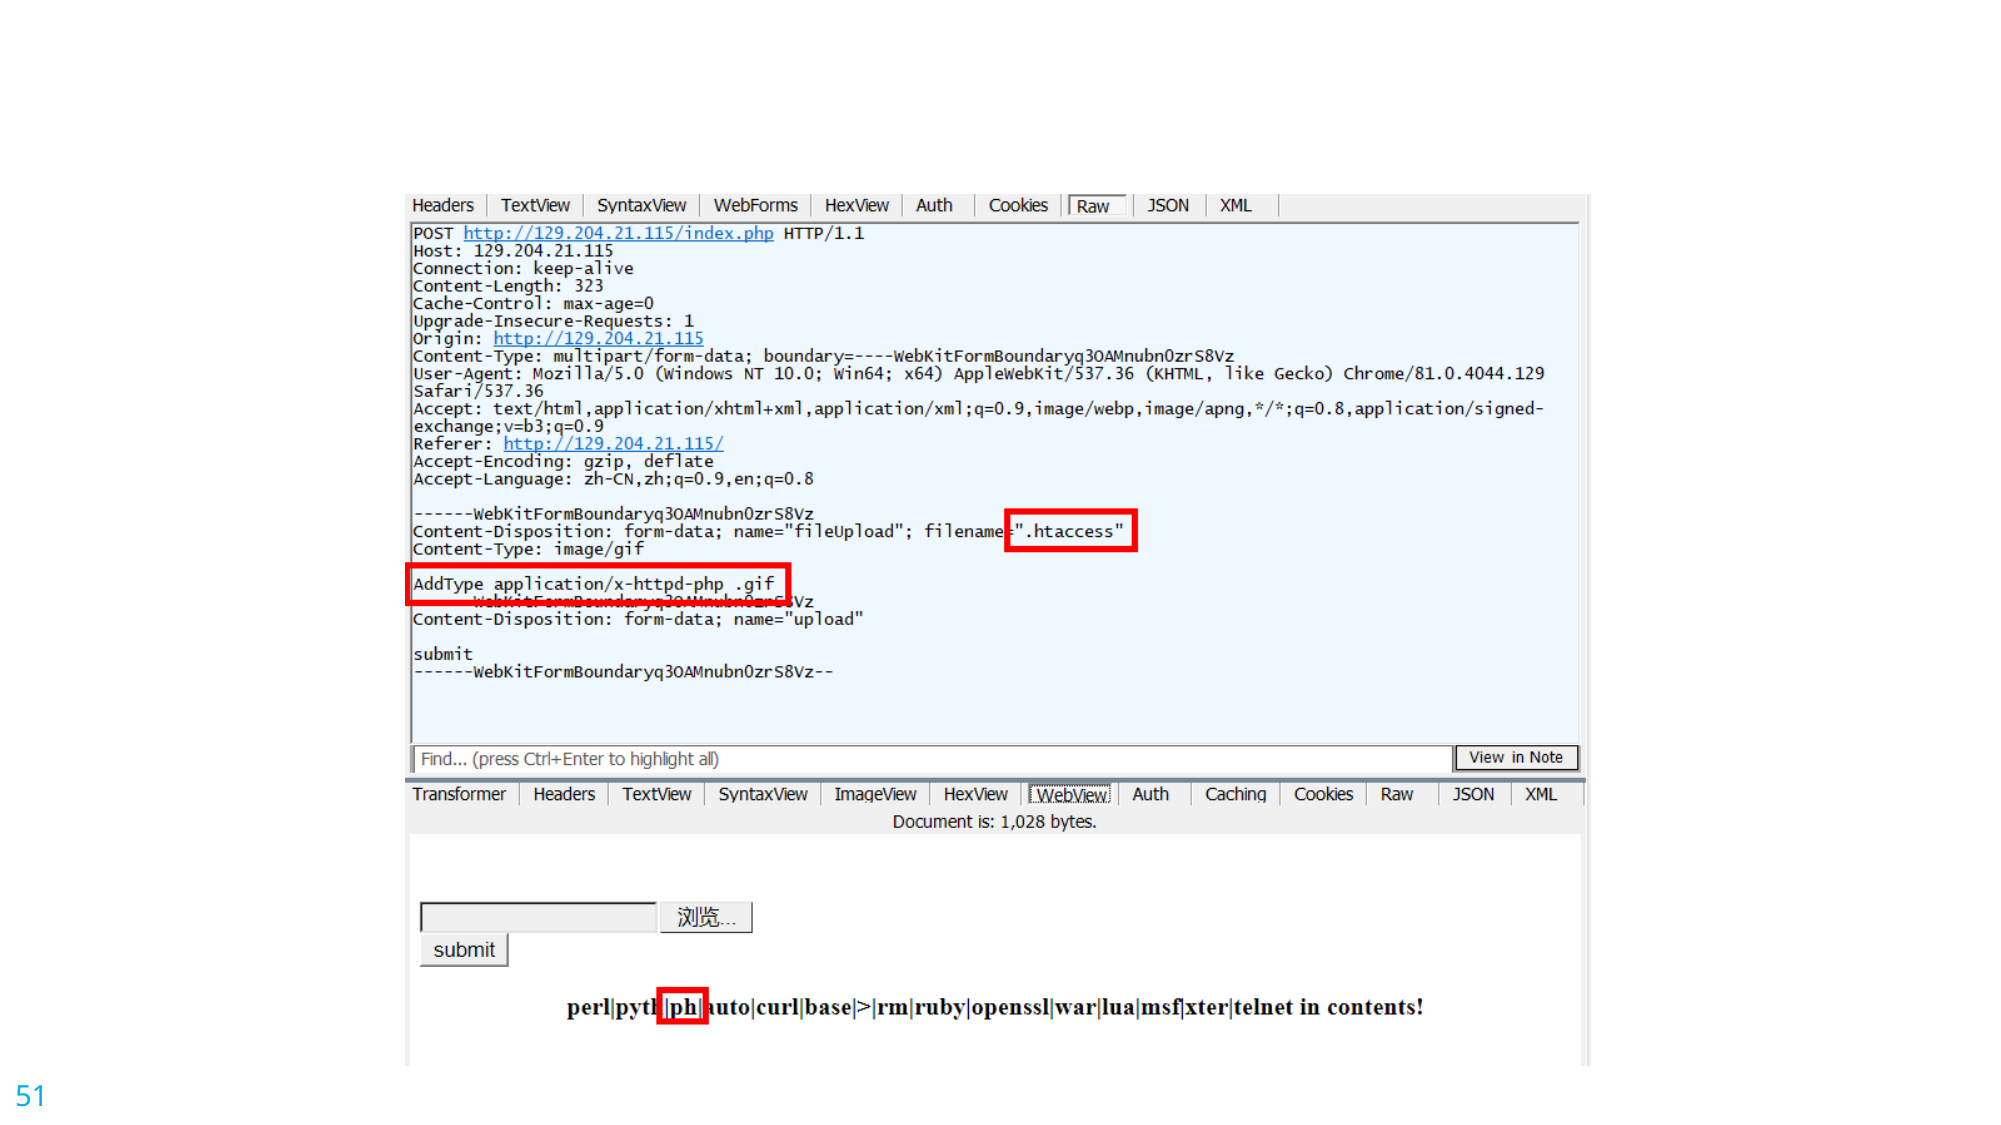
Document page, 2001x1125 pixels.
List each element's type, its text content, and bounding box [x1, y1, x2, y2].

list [405, 195, 1591, 1066]
slide_number 51 [0, 1065, 131, 1125]
